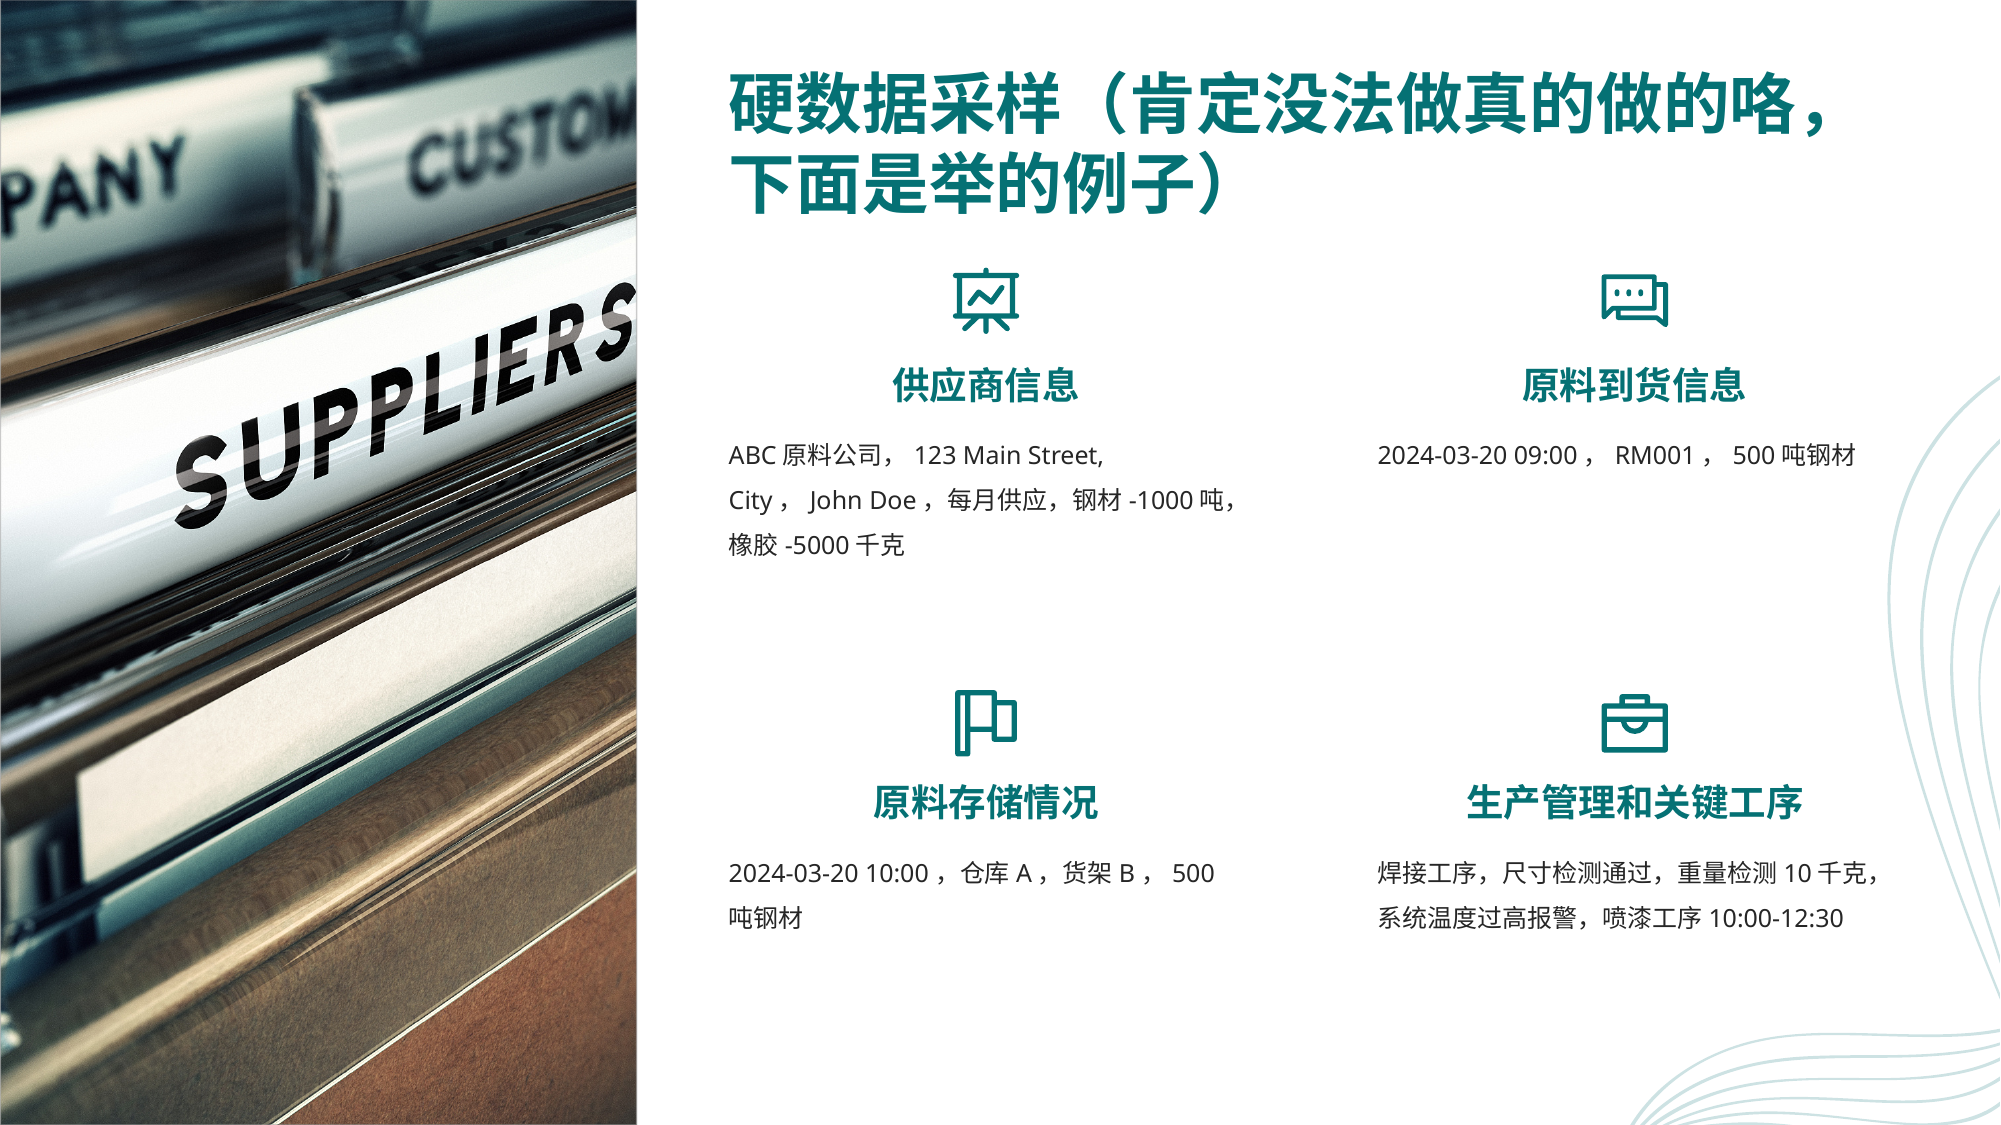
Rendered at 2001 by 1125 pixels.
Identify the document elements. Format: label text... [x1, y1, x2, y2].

text_box 焊接工序，尺寸检测通过，重量检测10千克，系统温度过高报警，喷漆工序10:00-12:30 [1377, 842, 1893, 1024]
text_box 原料存储情况 [728, 765, 1244, 825]
text_box 供应商信息 [728, 347, 1244, 407]
text_box 2024-03-20 10:00，仓库A，货架B，500吨钢材 [728, 842, 1244, 1024]
text_box 生产管理和关键工序 [1377, 765, 1893, 825]
text_box [955, 690, 1017, 757]
text_box [952, 267, 1020, 334]
text_box 原料到货信息 [1377, 347, 1893, 407]
picture [0, 0, 637, 1125]
text_box ABC原料公司，123 Main Street, City，John Doe，每月供应，钢材-1000吨，橡胶-5000千克 [728, 424, 1244, 607]
text_box 2024-03-20 09:00，RM001，500吨钢材 [1377, 424, 1893, 607]
text_box [1601, 274, 1669, 327]
title 硬数据采样（肯定没法做真的做的咯， 下面是举的例子） [728, 51, 1915, 303]
text_box [1601, 694, 1668, 753]
